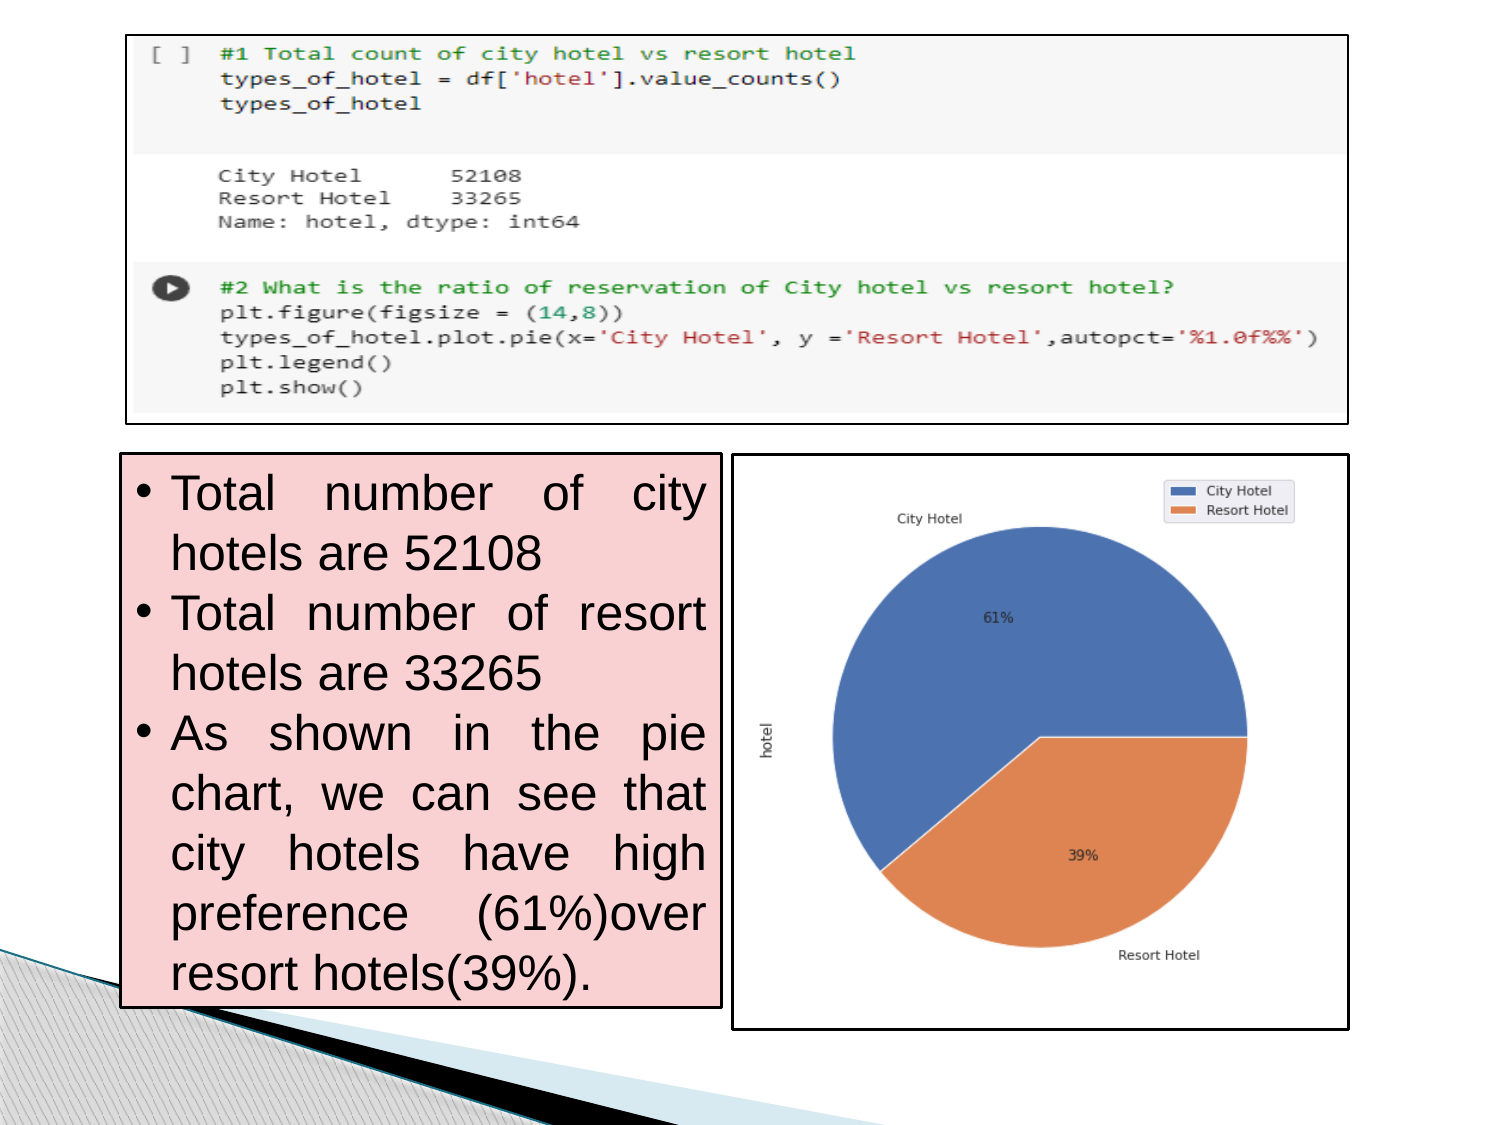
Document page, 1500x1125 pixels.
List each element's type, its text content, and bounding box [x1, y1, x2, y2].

picture [734, 455, 1348, 1029]
picture [126, 35, 1348, 424]
text_box Total number of city hotels are 52108 Total number of resort hotels are 33265 As shown in the pie chart, we can see that city hotels have high preference (61%)over resort hotels(39%). [120, 453, 722, 1008]
